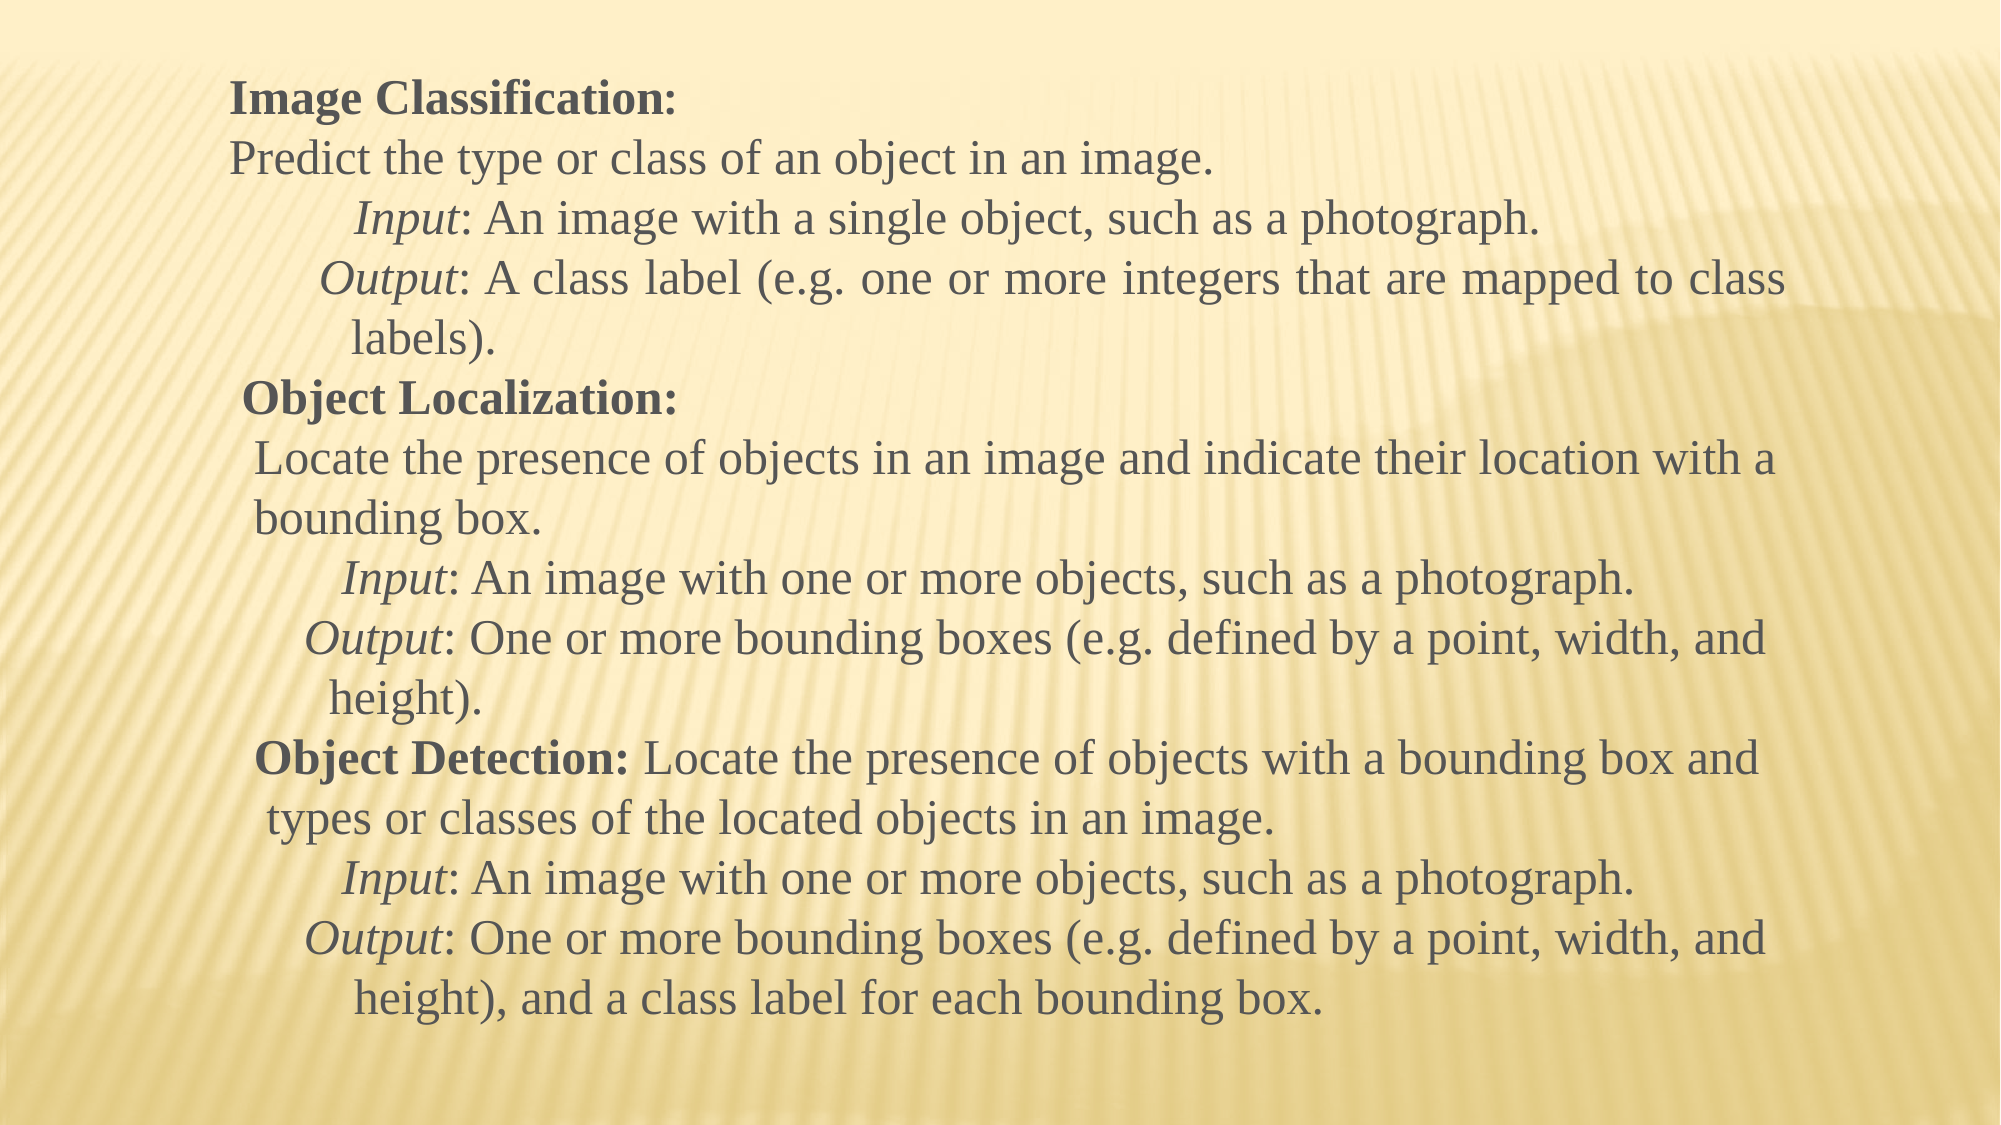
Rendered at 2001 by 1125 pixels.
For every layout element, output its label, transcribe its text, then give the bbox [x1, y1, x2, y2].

text_box Image Classification: Predict the type or class of an object in an image. Input: An image with a single object, such as a photograph. Output: A class label (e.g. one or more integers that are mapped to class labels). Object Localization: Locate the presence of objects in an image and indicate their location with a bounding box. Input: An image with one or more objects, such as a photograph. Output: One or more bounding boxes (e.g. defined by a point, width, and height). Object Detection: Locate the presence of objects with a bounding box and types or classes of the located objects in an image. Input: An image with one or more objects, such as a photograph. Output: One or more bounding boxes (e.g. defined by a point, width, and height), and a class label for each bounding box. [139, 57, 1803, 1083]
